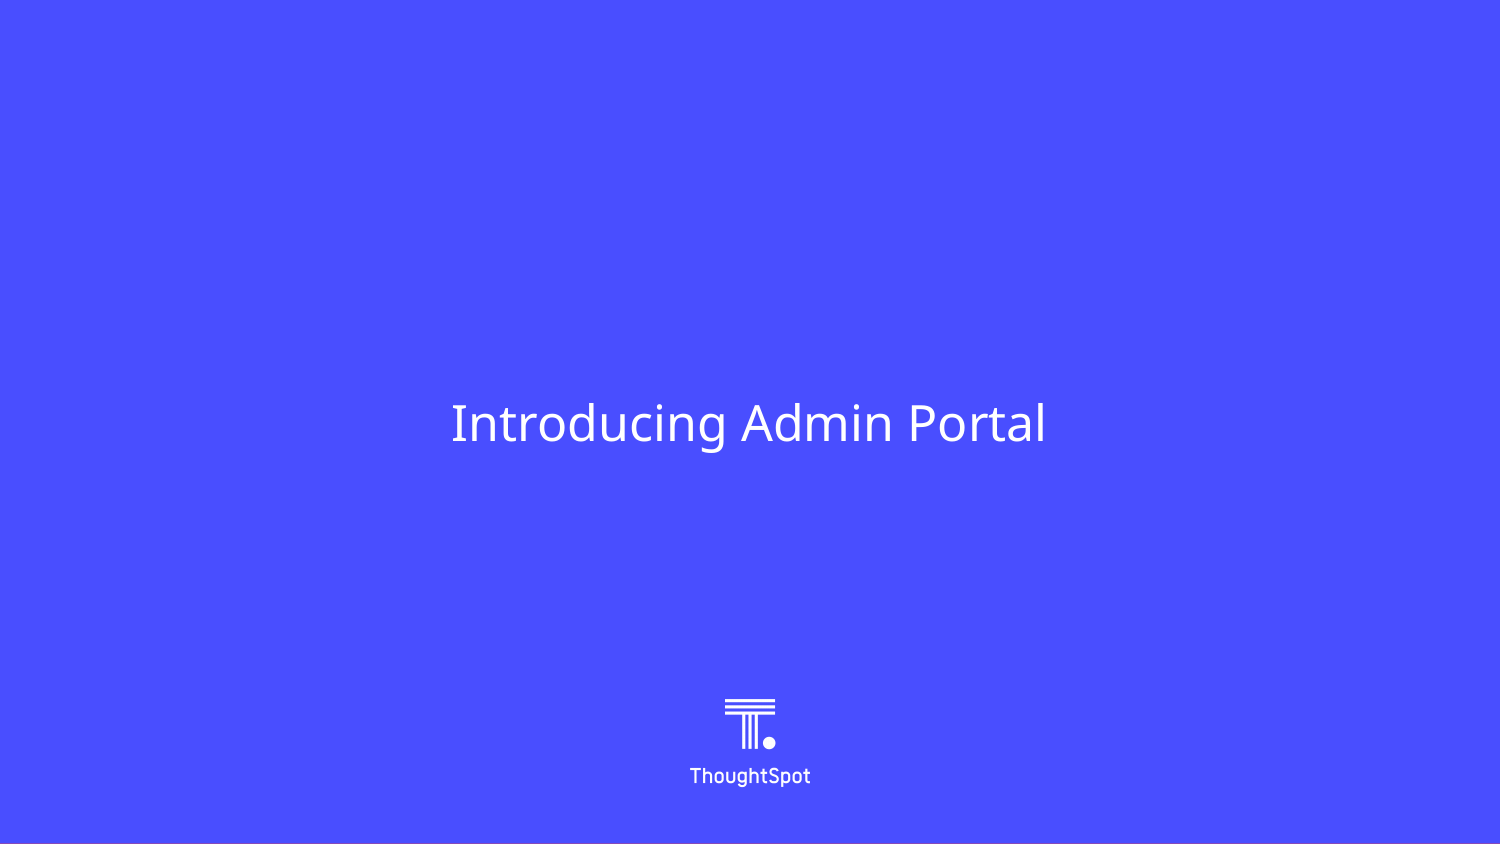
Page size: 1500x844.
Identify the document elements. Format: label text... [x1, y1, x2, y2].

picture [689, 698, 811, 788]
title Introducing Admin Portal [75, 351, 1425, 493]
